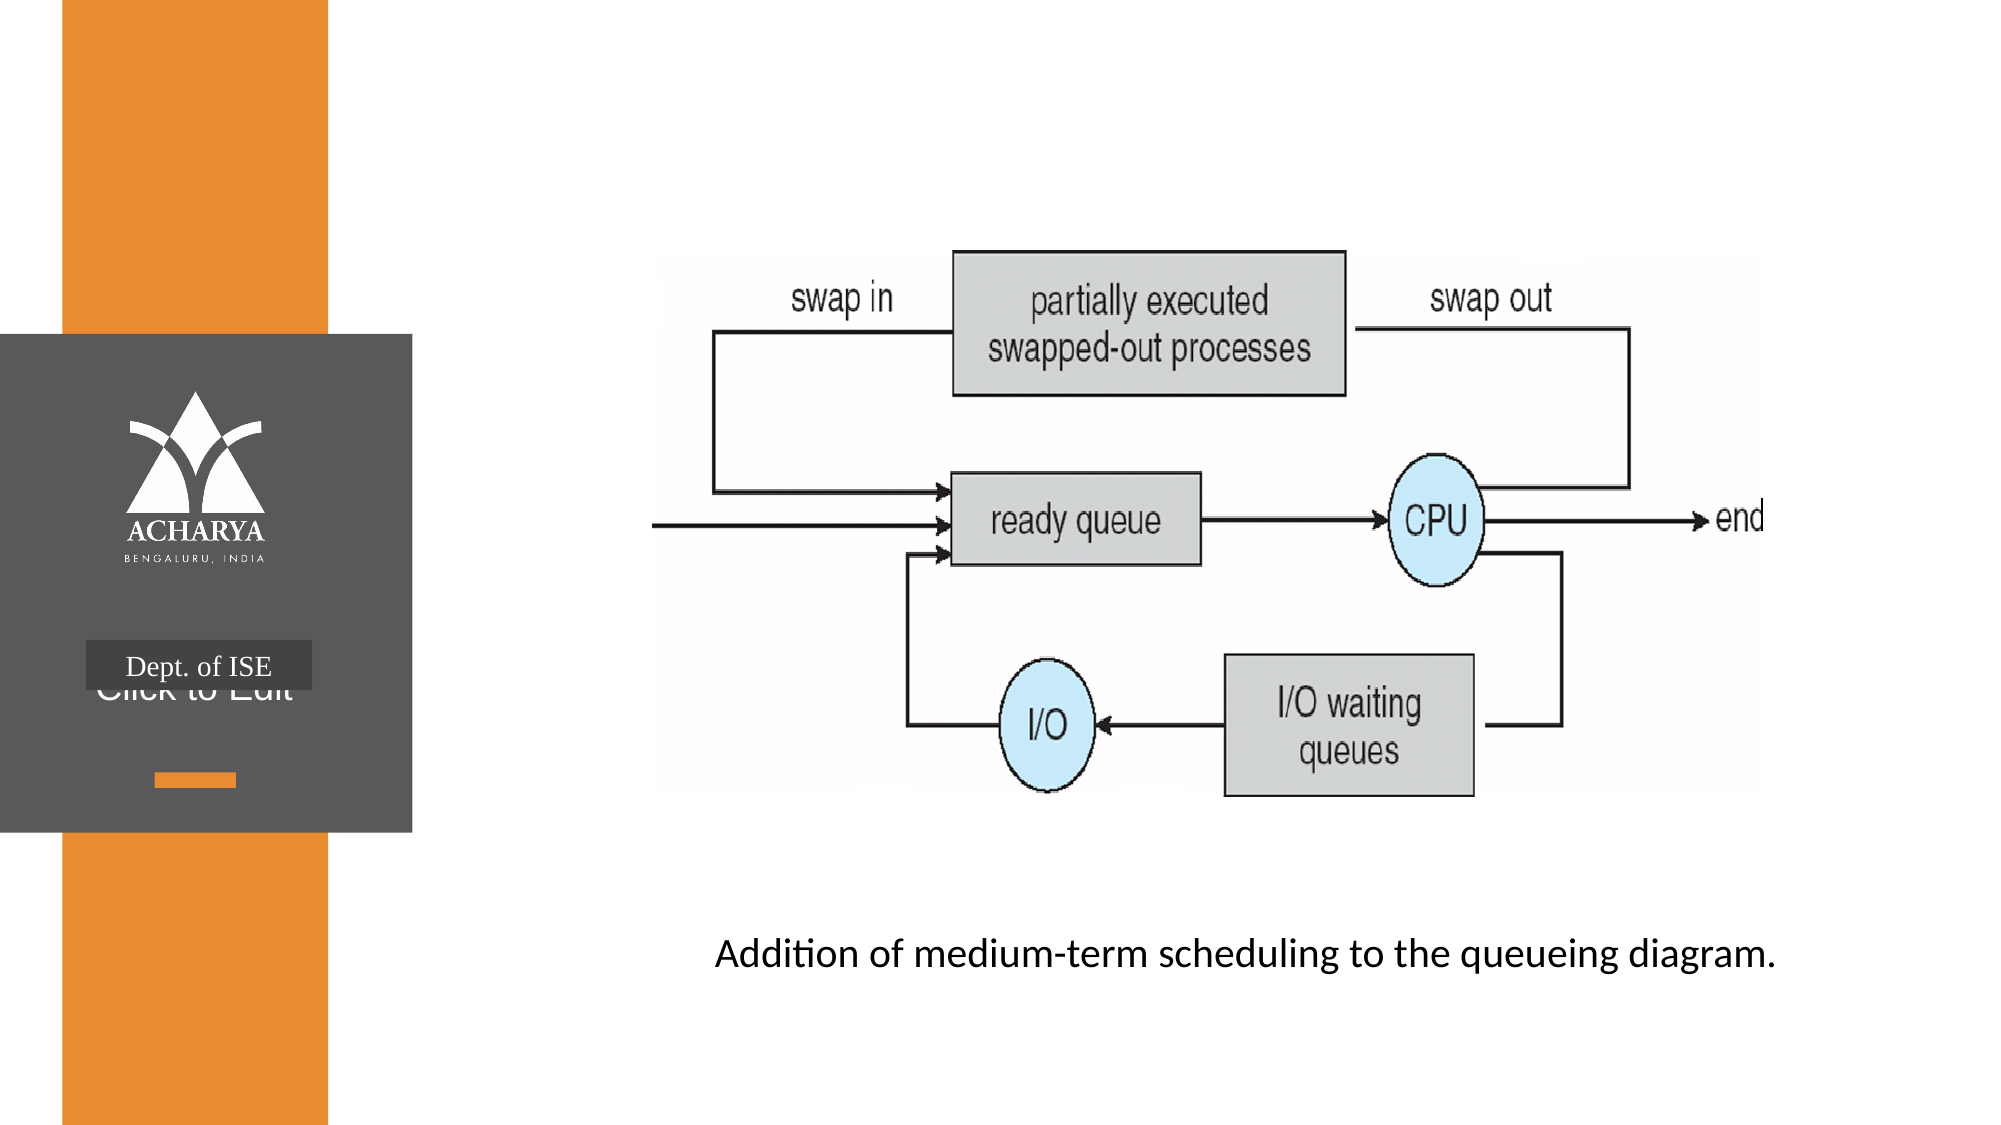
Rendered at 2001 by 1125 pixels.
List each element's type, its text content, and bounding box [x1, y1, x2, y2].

picture [125, 391, 265, 564]
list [645, 242, 1769, 806]
text_box Dept. of ISE [85, 639, 313, 691]
text_box Addition of medium-term scheduling to the queueing diagram. [592, 893, 1900, 984]
